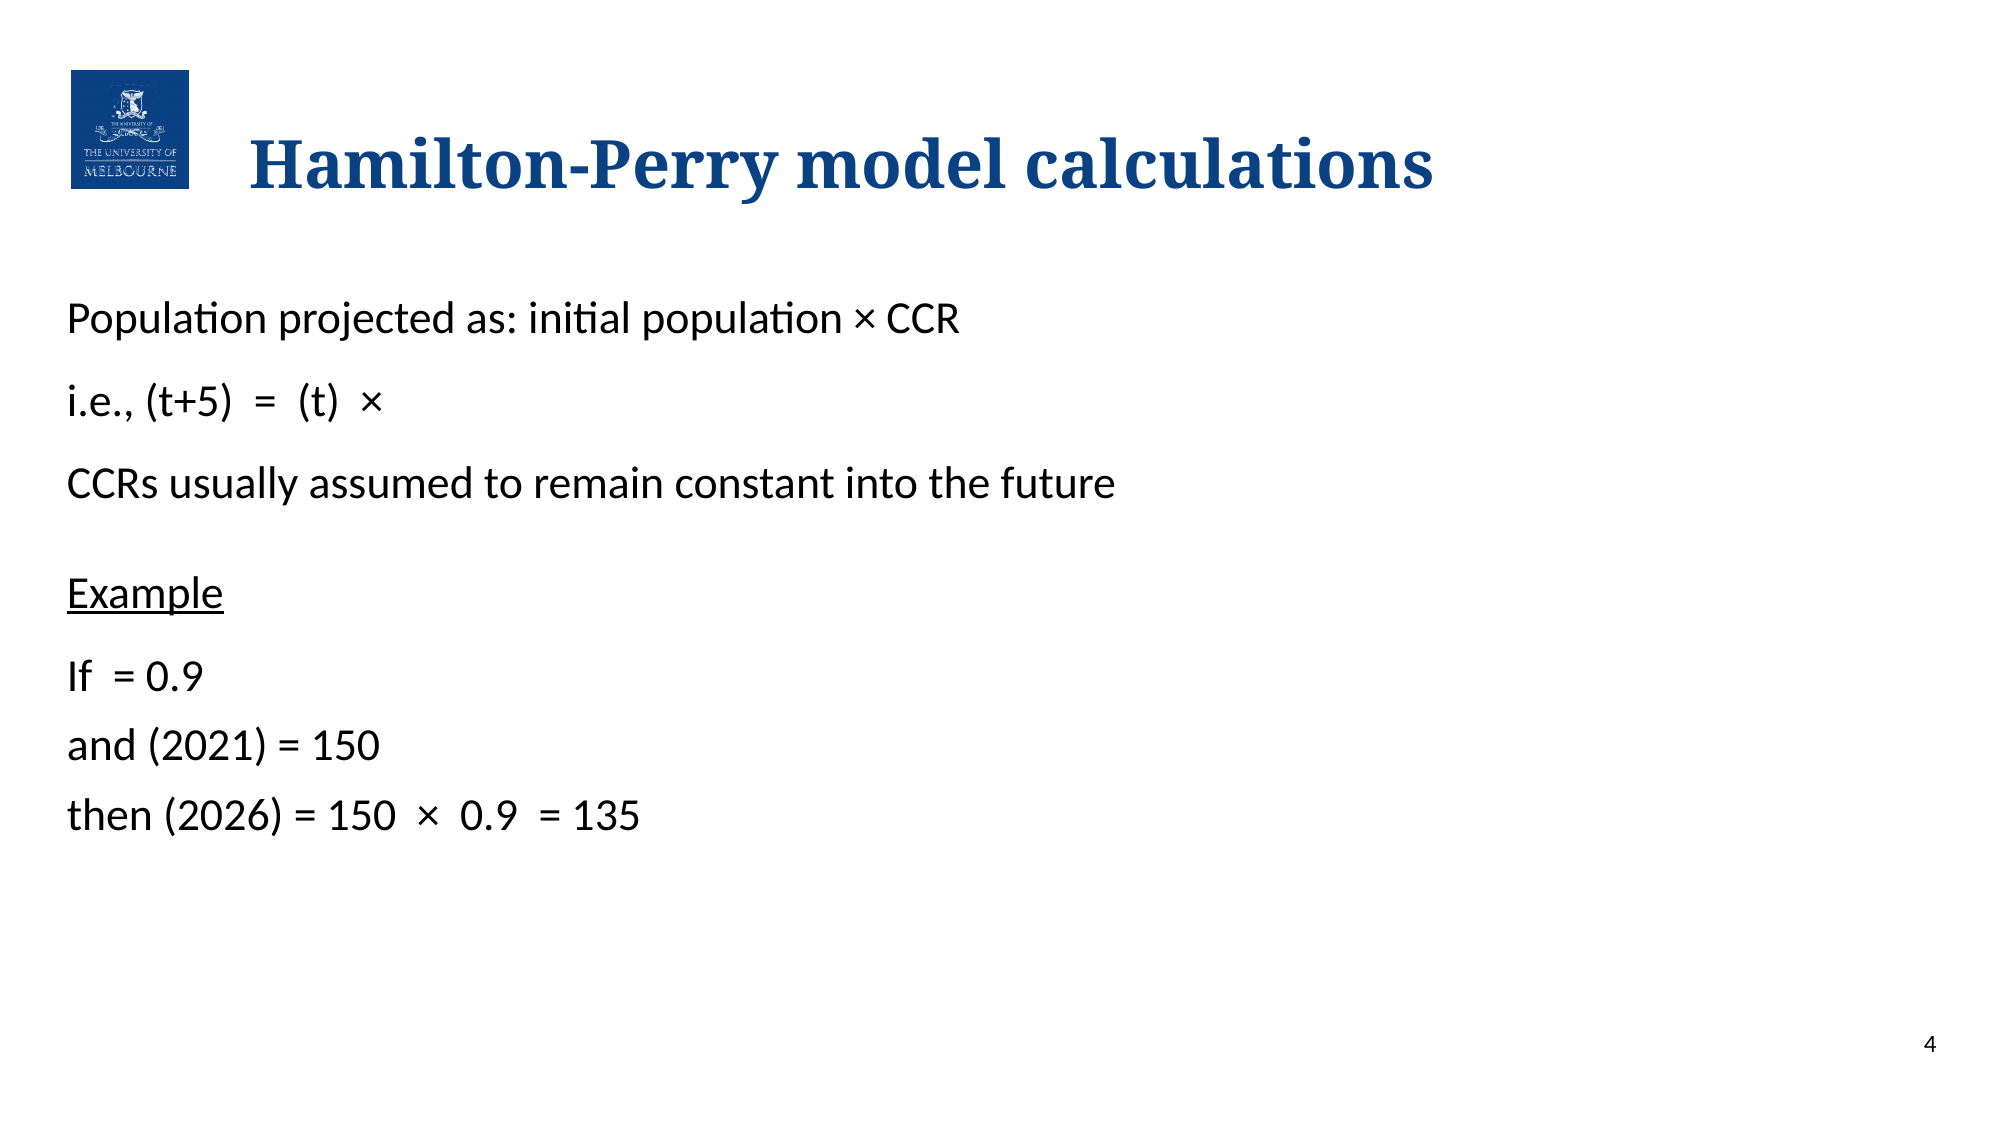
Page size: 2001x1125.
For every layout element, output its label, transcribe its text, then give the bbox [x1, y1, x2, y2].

slide_number 4 [1797, 1012, 1937, 1073]
title Hamilton-Perry model calculations [234, 64, 1924, 211]
picture [71, 70, 189, 189]
